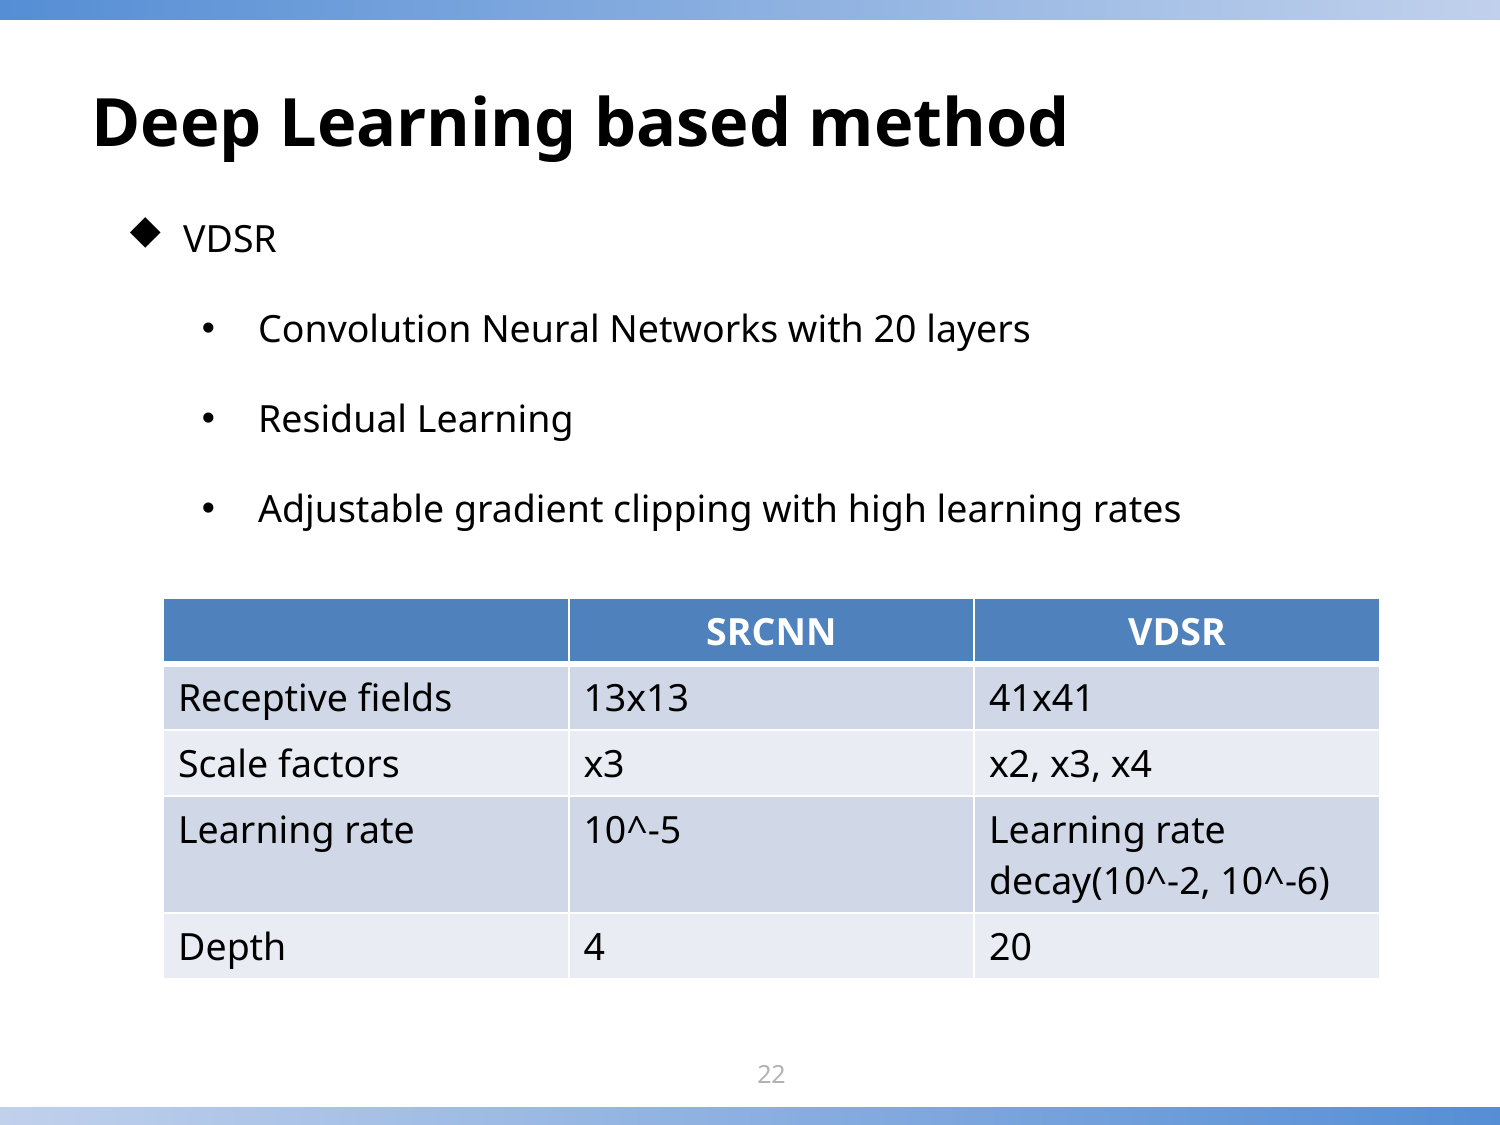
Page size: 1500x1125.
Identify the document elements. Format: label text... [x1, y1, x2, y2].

table_cell 20 [975, 914, 1379, 978]
table_cell 13x13 [570, 667, 973, 729]
table_cell 41x41 [975, 667, 1379, 729]
title Deep Learning based method [76, 78, 1500, 161]
text_box VDSR Convolution Neural Networks with 20 layers Residual Learning Adjustable gradient clipping with high learning rates [112, 208, 1258, 718]
table_cell Depth [164, 914, 568, 978]
table_header SRCNN [570, 599, 973, 661]
table_cell x3 [570, 731, 973, 795]
table_cell 4 [570, 914, 973, 978]
table_cell 10^-5 [570, 797, 973, 912]
table_header [164, 599, 568, 661]
table_cell Learning rate decay(10^-2, 10^-6) [975, 797, 1379, 912]
table_header VDSR [975, 599, 1379, 661]
slide_number 22 [596, 1045, 947, 1106]
table_cell x2, x3, x4 [975, 731, 1379, 795]
table_cell Scale factors [164, 731, 568, 795]
table_cell Receptive fields [164, 667, 568, 729]
table_cell Learning rate [164, 797, 568, 912]
